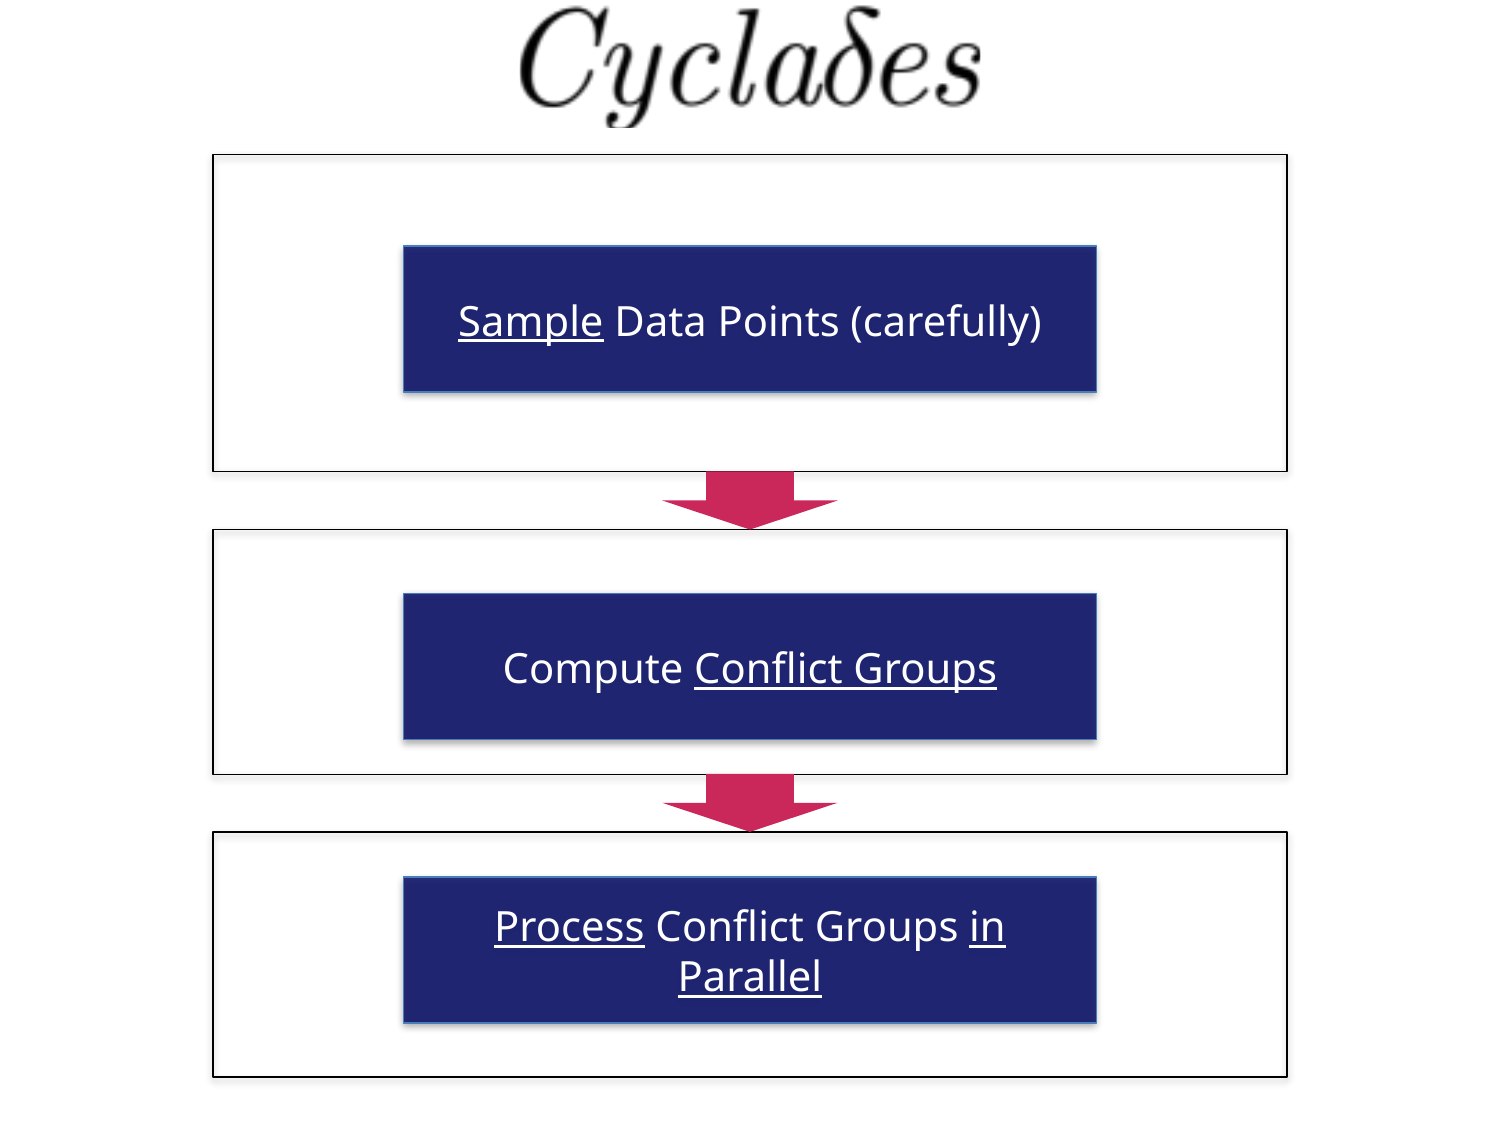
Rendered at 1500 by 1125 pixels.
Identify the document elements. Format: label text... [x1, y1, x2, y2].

text_box Compute Conflict Groups [403, 593, 1097, 740]
text_box [212, 831, 1288, 1078]
text_box Process Conflict Groups in Parallel [403, 876, 1097, 1024]
text_box [660, 771, 840, 834]
text_box [212, 154, 1288, 472]
picture [519, 4, 981, 129]
text_box [212, 529, 1288, 775]
text_box [660, 469, 840, 532]
text_box Sample Data Points (carefully) [403, 245, 1097, 393]
